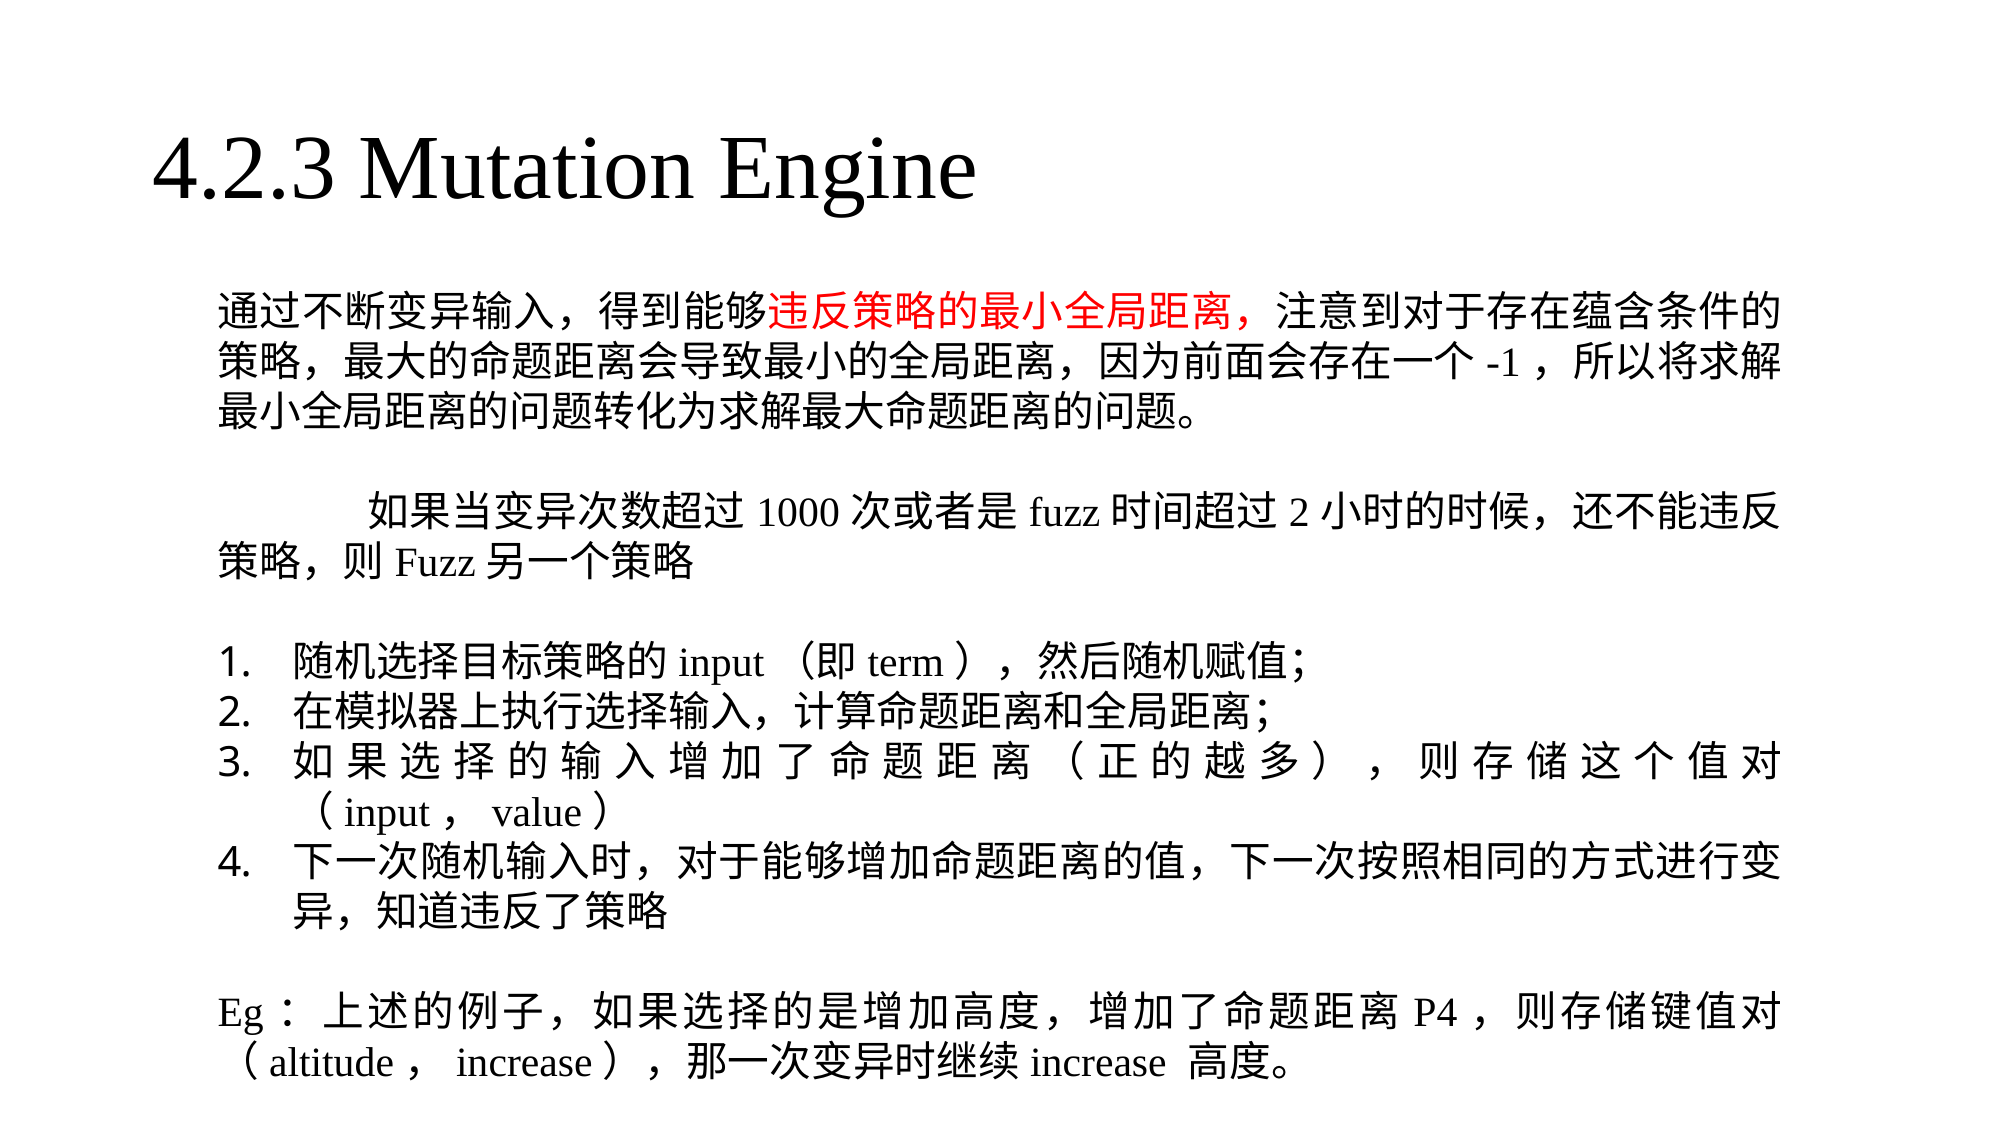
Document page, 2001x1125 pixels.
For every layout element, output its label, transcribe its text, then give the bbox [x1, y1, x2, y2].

text_box 通过不断变异输入，得到能够违反策略的最小全局距离，注意到对于存在蕴含条件的策略，最大的命题距离会导致最小的全局距离，因为前面会存在一个-1，所以将求解最小全局距离的问题转化为求解最大命题距离的问题。 如果当变异次数超过1000次或者是fuzz时间超过2小时的时候，还不能违反策略，则Fuzz另一个策略 随机选择目标策略的input（即term），然后随机赋值； 在模拟器上执行选择输入，计算命题距离和全局距离； 如果选择的输入增加了命题距离（正的越多），则存储这个值对（input，value） 下一次随机输入时，对于能够增加命题距离的值，下一次按照相同的方式进行变异，知道违反了策略 Eg：上述的例子，如果选择的是增加高度，增加了命题距离P4，则存储键值对（altitude，increase），那一次变异时继续increase 高度。 [202, 277, 1798, 1093]
title 4.2.3 Mutation Engine [137, 59, 1863, 278]
